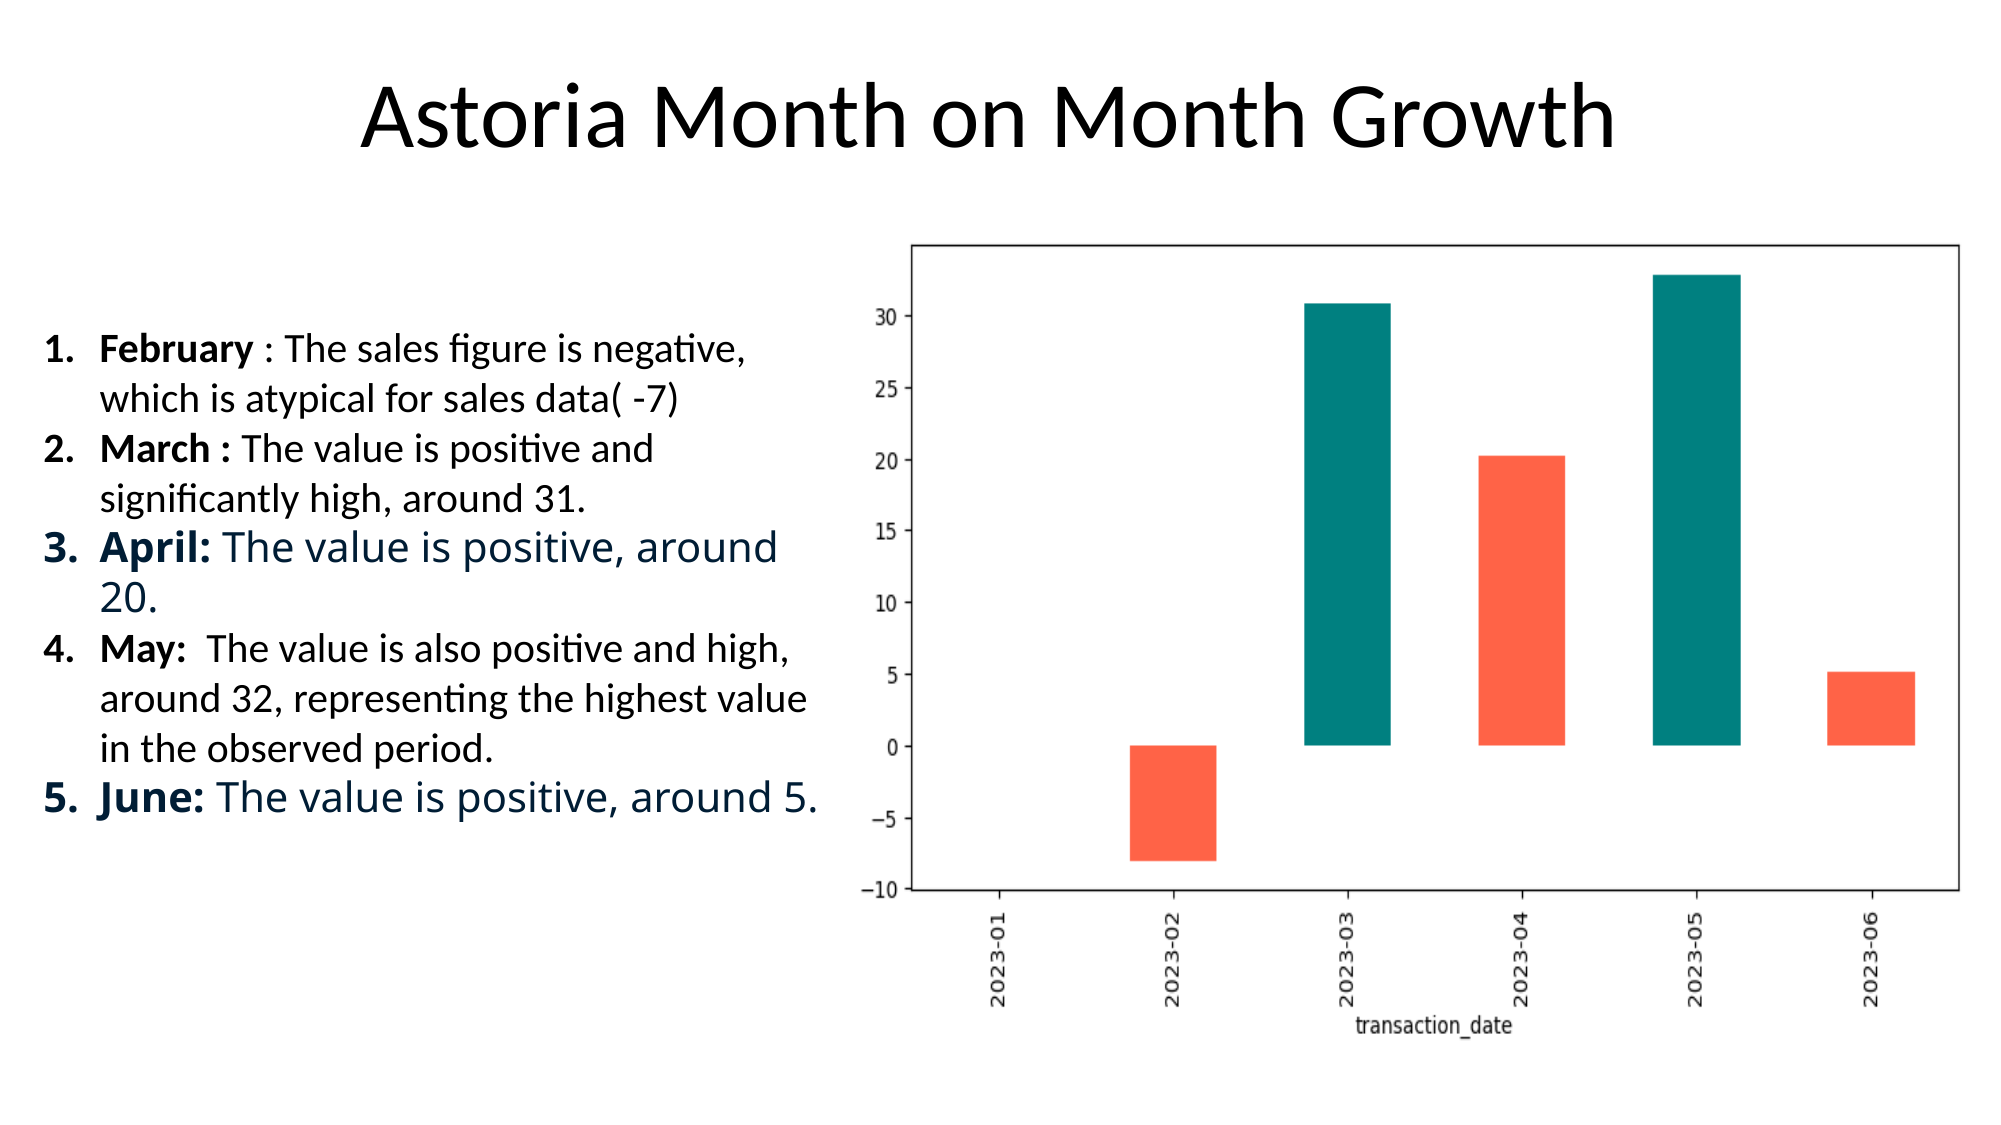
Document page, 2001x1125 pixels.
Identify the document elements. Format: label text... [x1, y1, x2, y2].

picture [845, 230, 1972, 1054]
text_box February : The sales figure is negative, which is atypical for sales data( -7) March : The value is positive and significantly high, around 31. April: The value is positive, around 20. May: The value is also positive and high, around 32, representing the highest value in the observed period. June: The value is positive, around 5. [28, 313, 846, 1125]
text_box Astoria Month on Month Growth [337, 46, 1662, 174]
